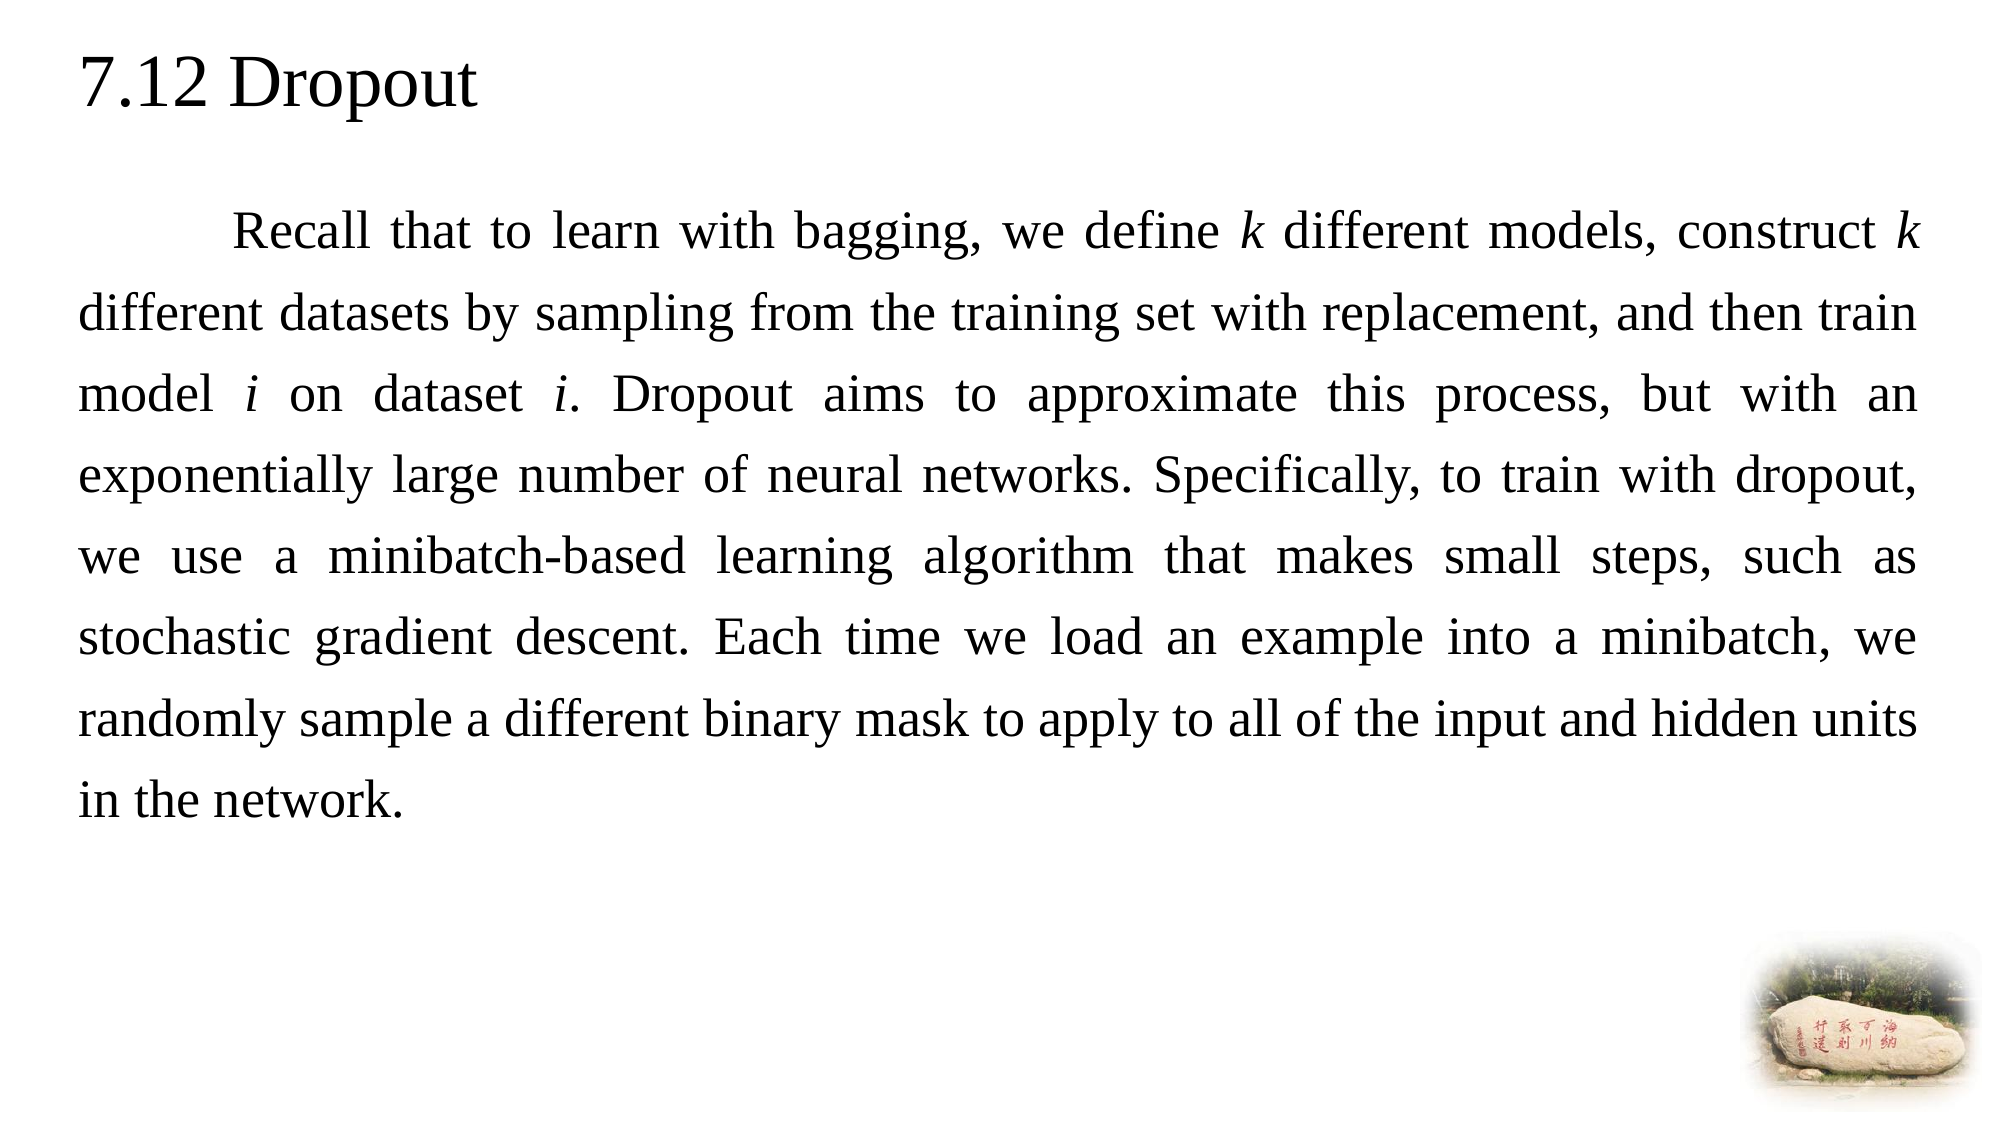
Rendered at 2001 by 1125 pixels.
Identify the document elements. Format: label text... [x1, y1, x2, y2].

title 7.12 Dropout [63, 21, 1936, 142]
list Recall that to learn with bagging, we define k different models, construct k different datasets by sampling from the training set with replacement, and then train model i on dataset i. Dropout aims to approximate this process, but with an exponentially large number of neural networks. Specifically, to train with dropout, we use a minibatch-based learning algorithm that makes small steps, such as stochastic gradient descent. Each time we load an example into a minibatch, we randomly sample a different binary mask to apply to all of the input and hidden units in the network. [63, 171, 1936, 1014]
picture [1740, 927, 1985, 1112]
